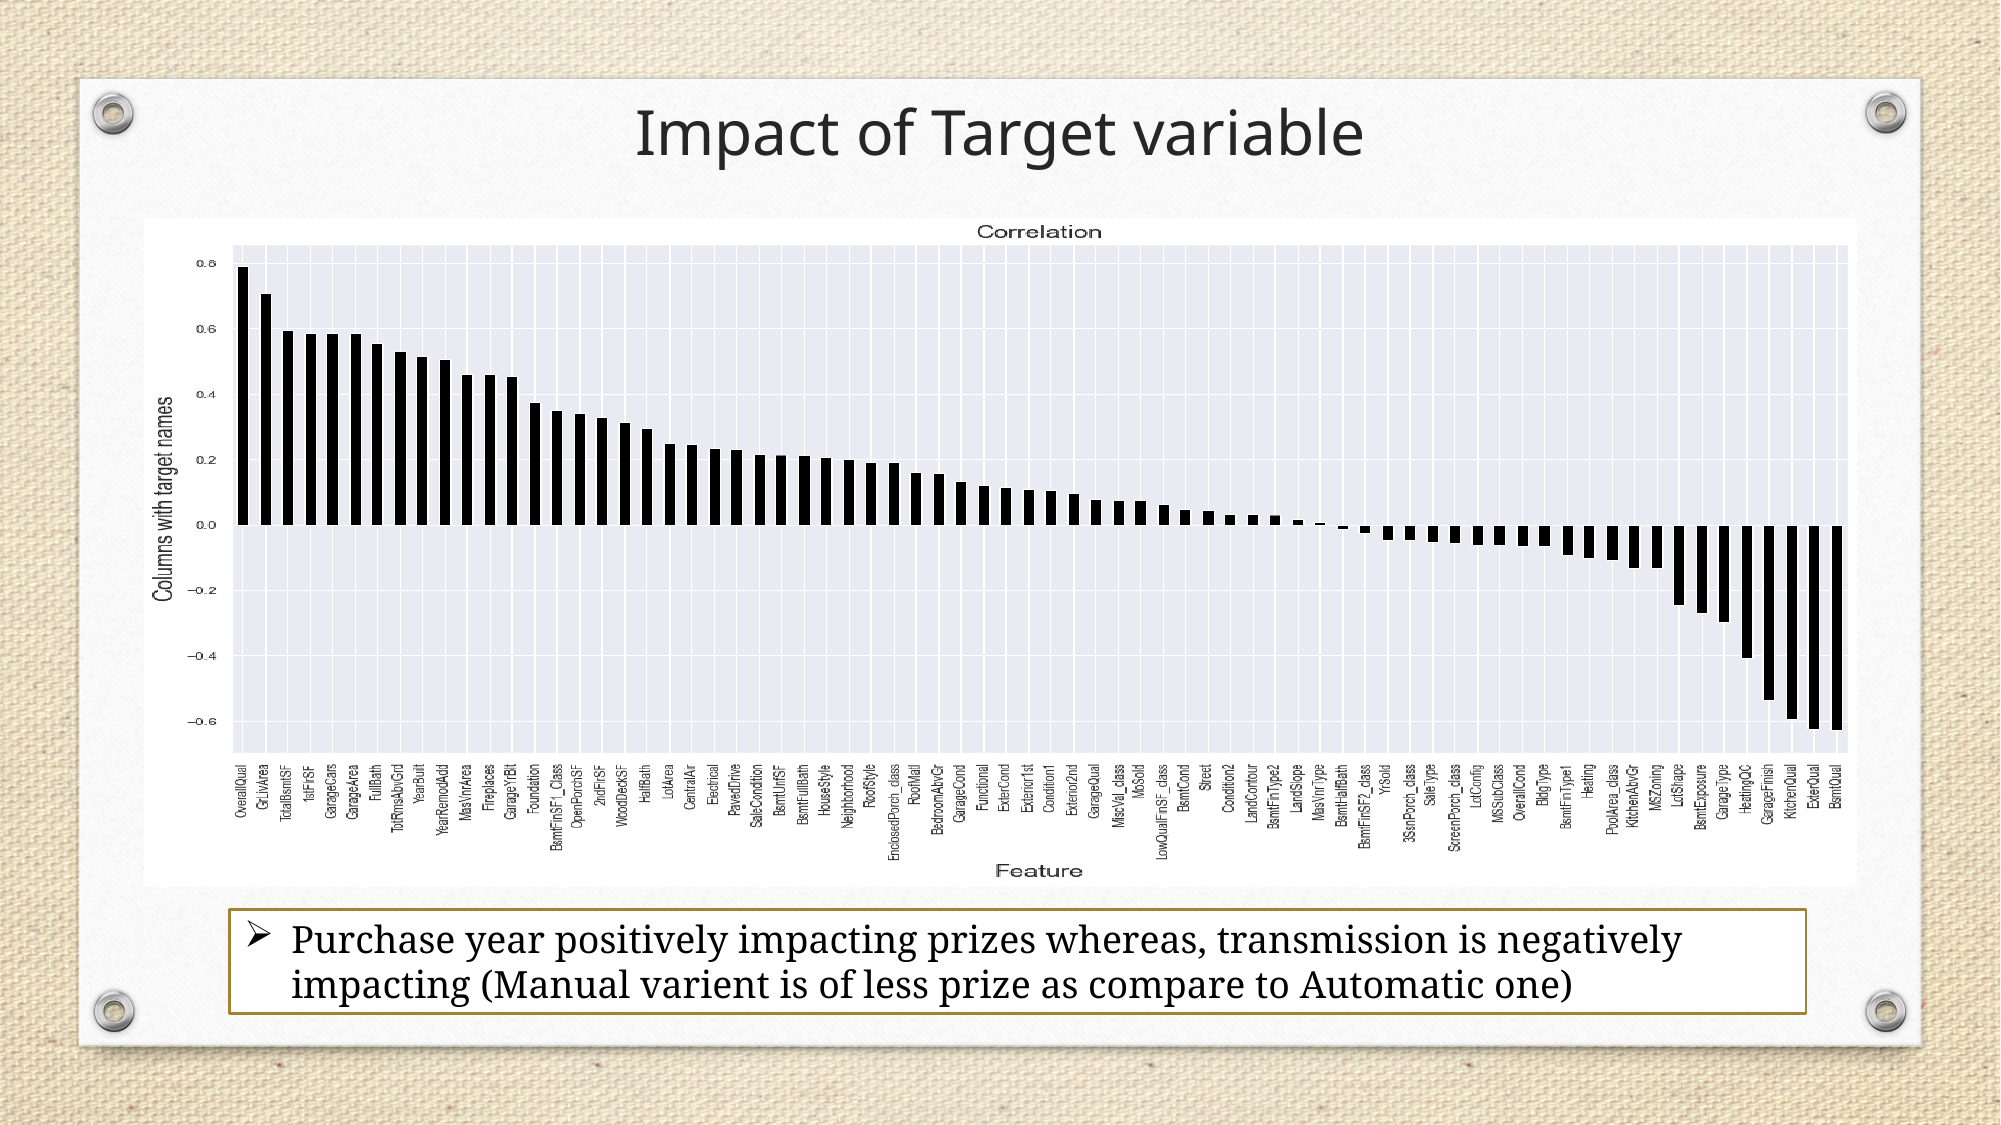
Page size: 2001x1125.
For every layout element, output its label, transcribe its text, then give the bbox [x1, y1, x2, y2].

text_box [175, 887, 1826, 1013]
title Impact of Target variable [175, 85, 1826, 176]
picture [0, 0, 2001, 1125]
text_box Purchase year positively impacting prizes whereas, transmission is negatively impacting (Manual varient is of less prize as compare to Automatic one) [228, 908, 1807, 1015]
